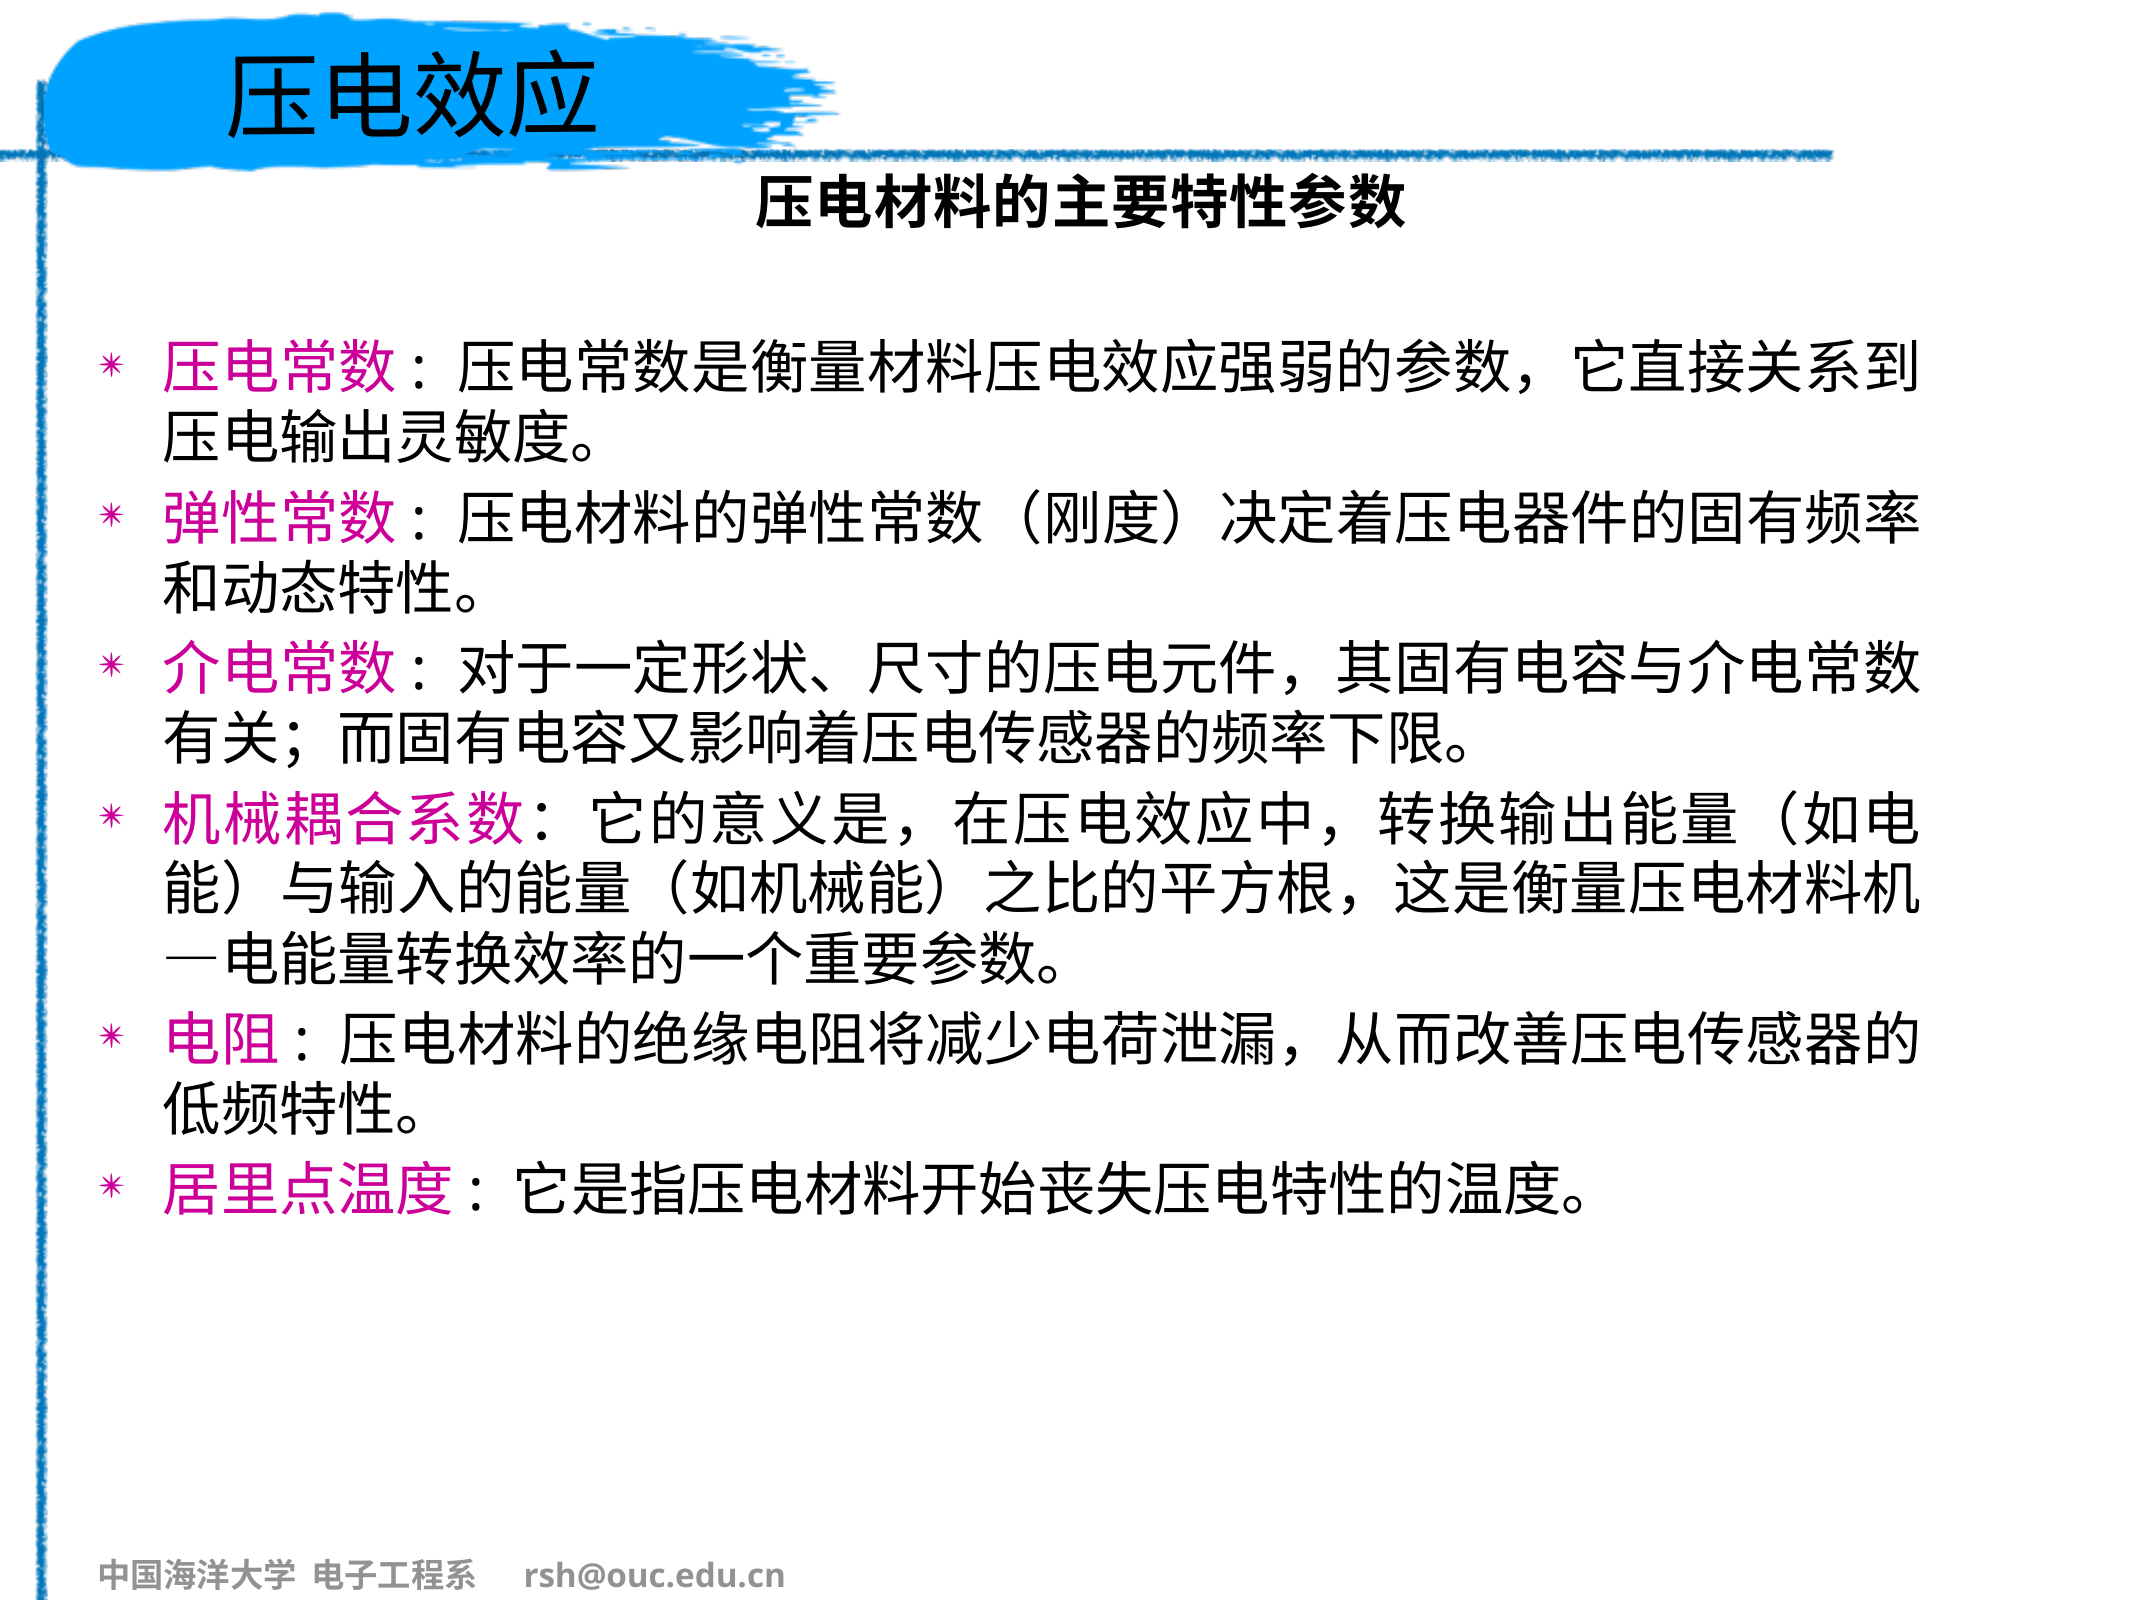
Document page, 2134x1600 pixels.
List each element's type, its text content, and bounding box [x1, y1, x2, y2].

title 压电效应 [46, 0, 780, 187]
picture [778, 9, 1841, 176]
text_box 压电材料的主要特性参数 [717, 179, 1416, 291]
text_box 压电常数: 压电常数是衡量材料压电效应强弱的参数，它直接关系到压电输出灵敏度。 弹性常数: 压电材料的弹性常数（刚度）决定着压电器件的固有频率和动态特性。 介电常数: 对于一定形状、尺寸的压电元件，其固有电容与介电常数有关；而固有电容又影响着压电传感器的频率下限。 机械耦合系数：它的意义是，在压电效应中，转换输出能量（如电能）与输入的能量（如机械能）之比的平方根，这是衡量压电材料机—电能量转换效率的一个重要参数。 电阻: 压电材料的绝缘电阻将减少电荷泄漏，从而改善压电传感器的低频特性。 居里点温度: 它是指压电材料开始丧失压电特性的温度。 [90, 322, 1931, 1231]
picture [0, 9, 48, 1600]
